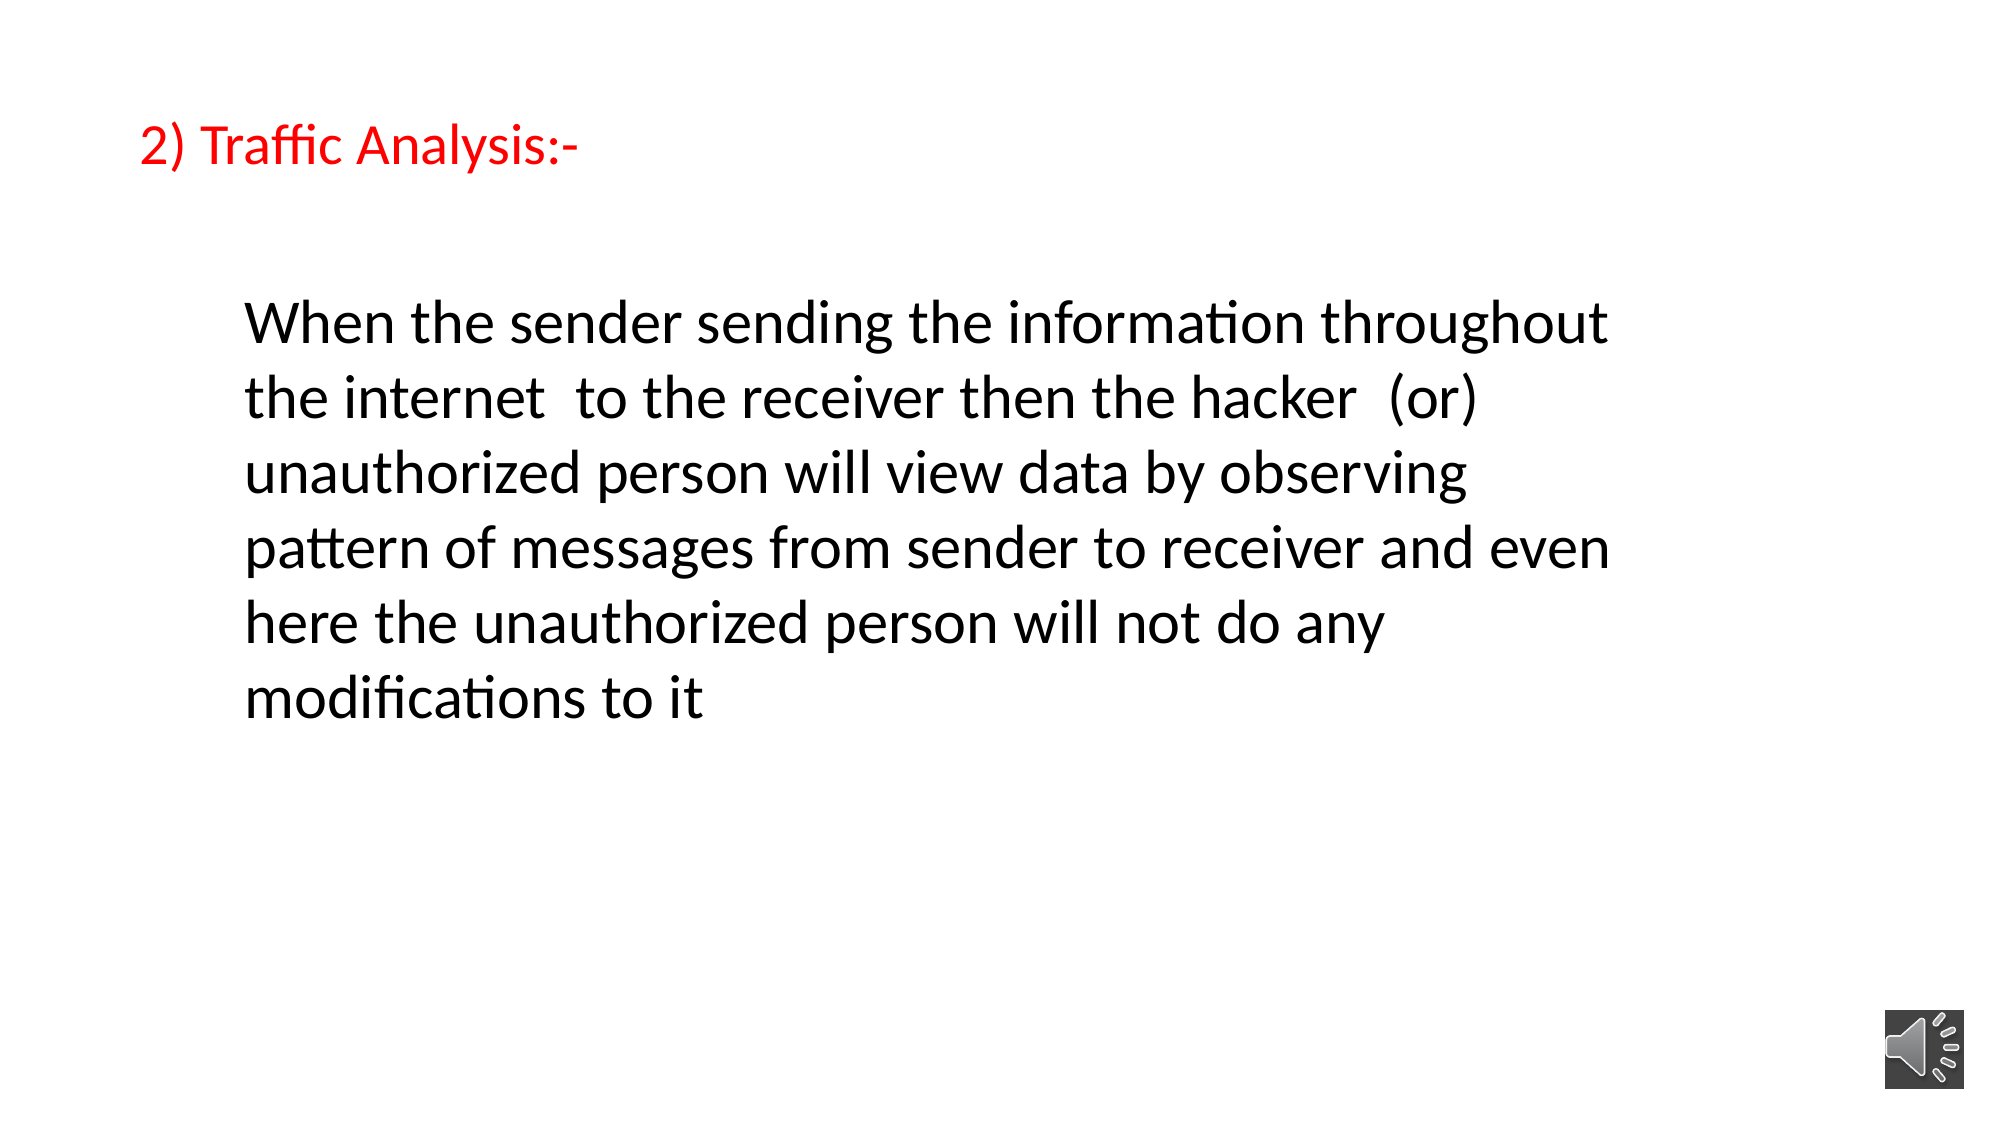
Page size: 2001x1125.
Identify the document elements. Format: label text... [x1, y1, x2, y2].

text_box When the sender sending the information throughout the internet to the receiver then the hacker (or) unauthorized person will view data by observing pattern of messages from sender to receiver and even here the unauthorized person will not do any modifications to it [229, 274, 1632, 739]
text_box 2) Traffic Analysis:- [125, 99, 1126, 184]
picture [1884, 1009, 1965, 1090]
